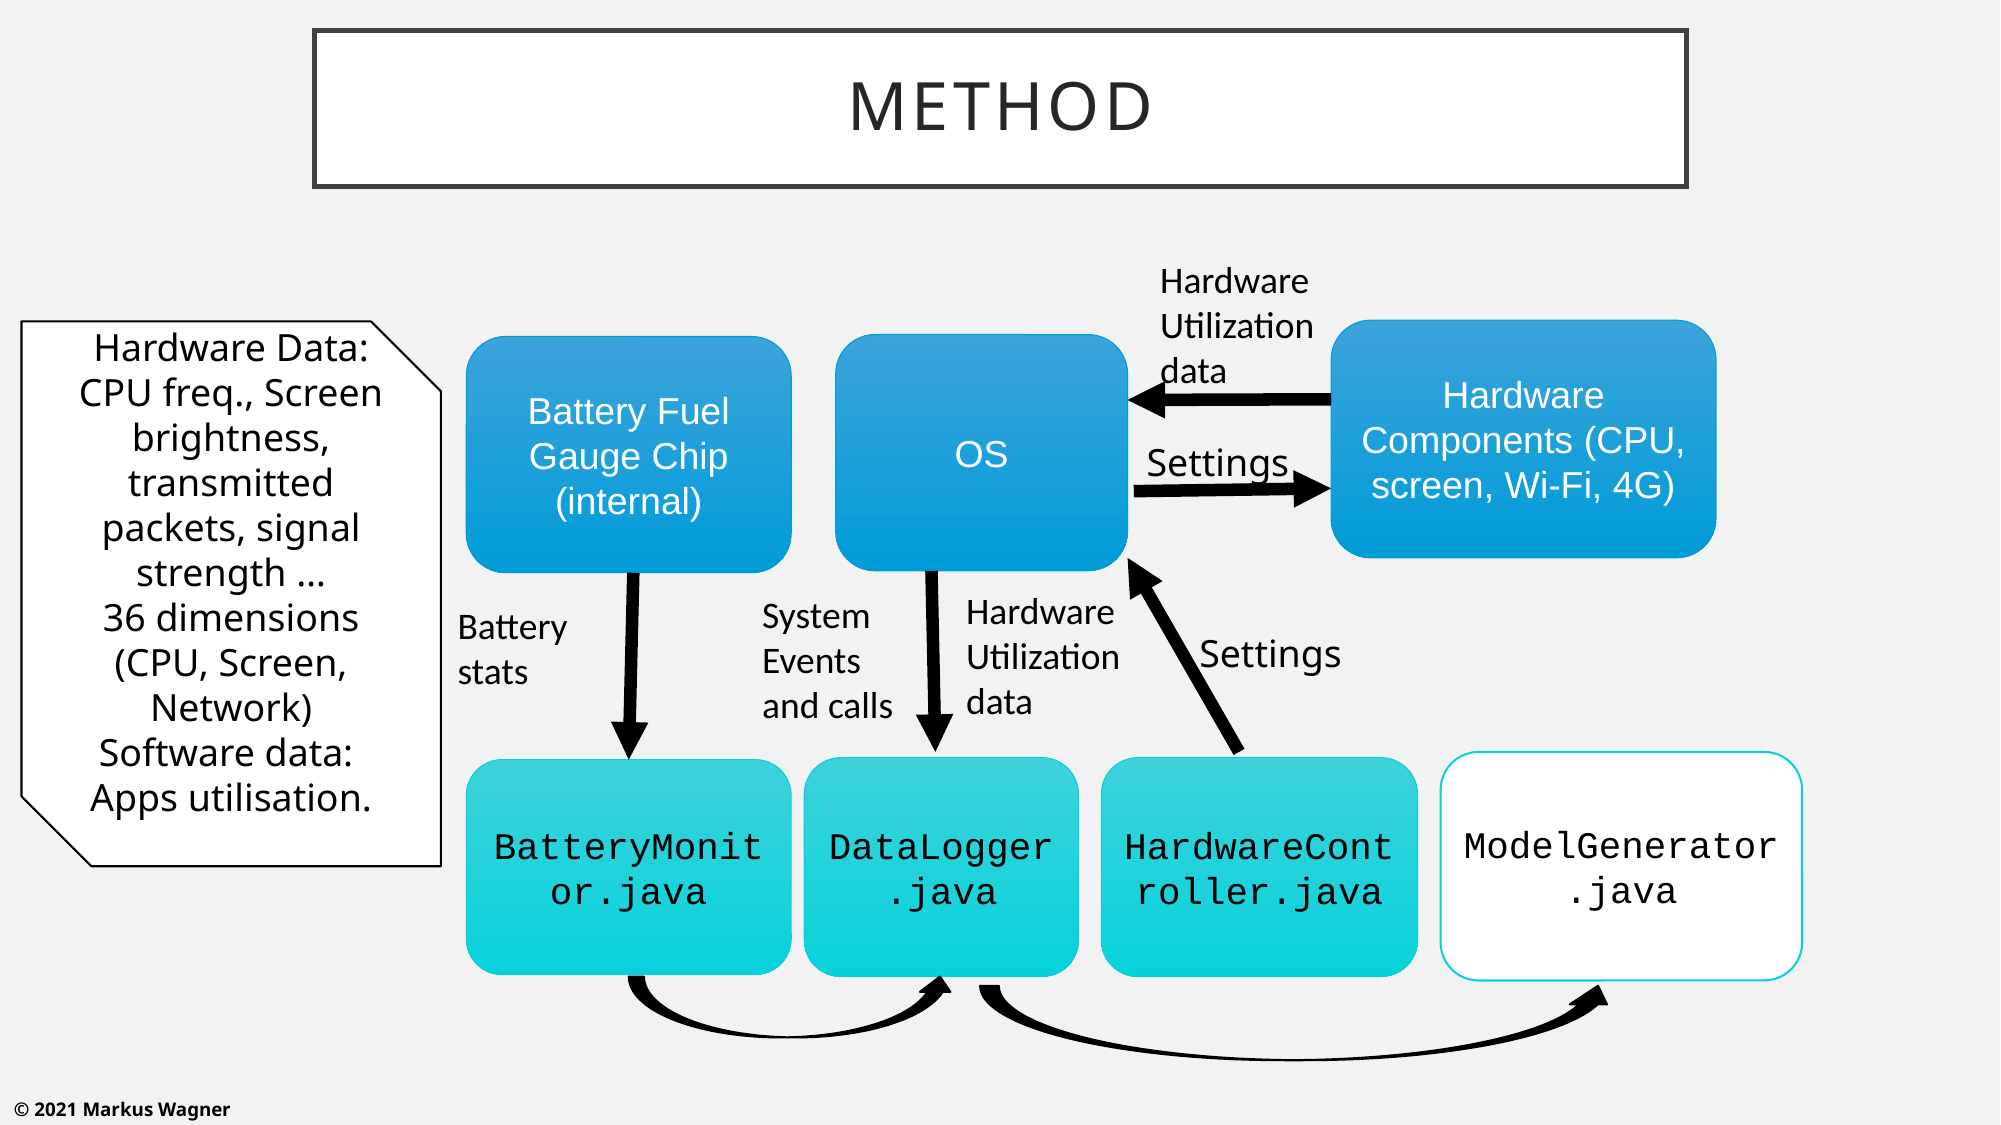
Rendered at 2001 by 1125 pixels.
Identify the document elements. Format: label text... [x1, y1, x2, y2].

text_box BatteryMonitor.java [465, 759, 792, 976]
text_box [1133, 488, 1332, 492]
text_box Hardware Components (CPU, screen, Wi-Fi, 4G) [1330, 319, 1717, 559]
text_box Hardware Utilization data [951, 579, 1146, 775]
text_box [628, 572, 634, 760]
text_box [1127, 557, 1240, 752]
text_box [118, 204, 2000, 1005]
text_box Settings [1131, 431, 1340, 492]
text_box Hardware Data: CPU freq., Screen brightness, transmitted packets, signal strength … 36 dimensions (CPU, Screen, Network) Software data: Apps utilisation. [20, 320, 442, 868]
text_box DataLogger.java [803, 757, 1080, 978]
text_box ModelGenerator.java [1439, 750, 1804, 982]
text_box [979, 984, 1608, 1062]
text_box [627, 975, 952, 1039]
text_box OS [835, 333, 1129, 572]
text_box Battery stats [442, 594, 596, 744]
text_box Hardware Utilization data [1145, 248, 1340, 431]
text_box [931, 570, 936, 752]
text_box System Events and calls [747, 583, 928, 733]
text_box Method [314, 30, 1687, 187]
text_box Settings [1240, 622, 1393, 683]
text_box HardwareController.java [1100, 757, 1419, 978]
text_box Battery Fuel Gauge Chip (internal) [465, 335, 792, 574]
